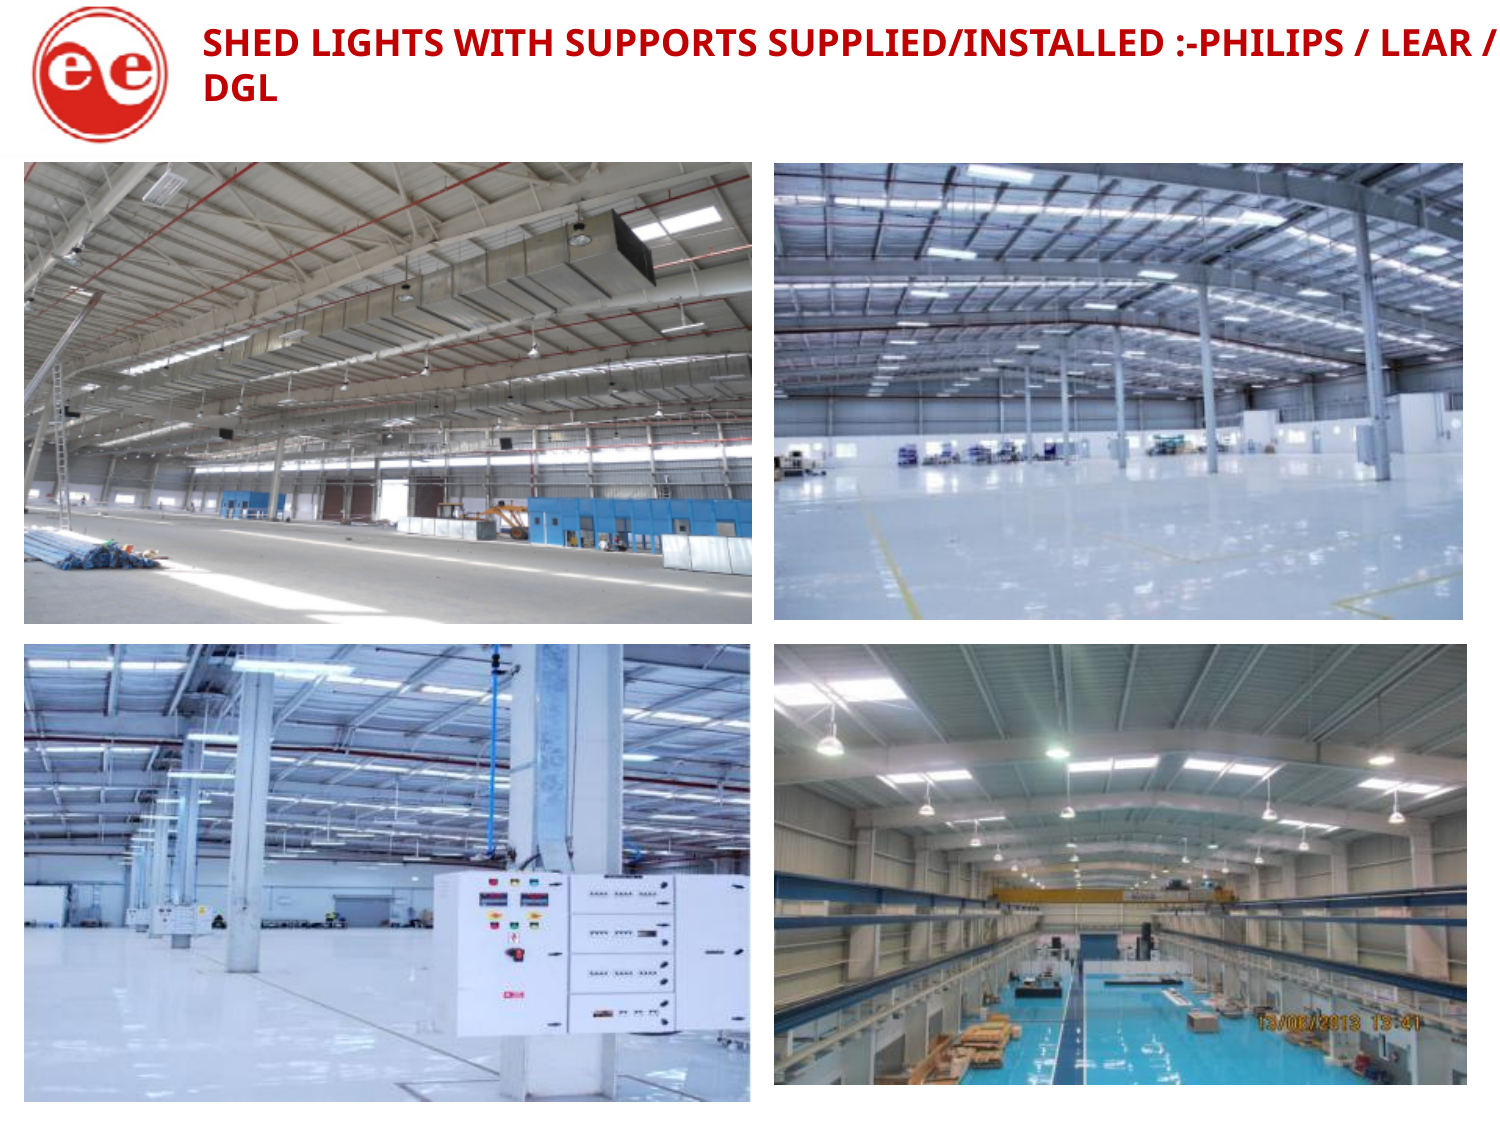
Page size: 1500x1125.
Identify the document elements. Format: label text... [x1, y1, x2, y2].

picture [0, 0, 200, 161]
text_box SHED LIGHTS WITH SUPPORTS SUPPLIED/INSTALLED :-PHILIPS / LEAR / DGL [204, 11, 1500, 117]
picture [774, 644, 1467, 1085]
picture [774, 163, 1463, 620]
picture [24, 644, 752, 1102]
picture [24, 162, 752, 625]
